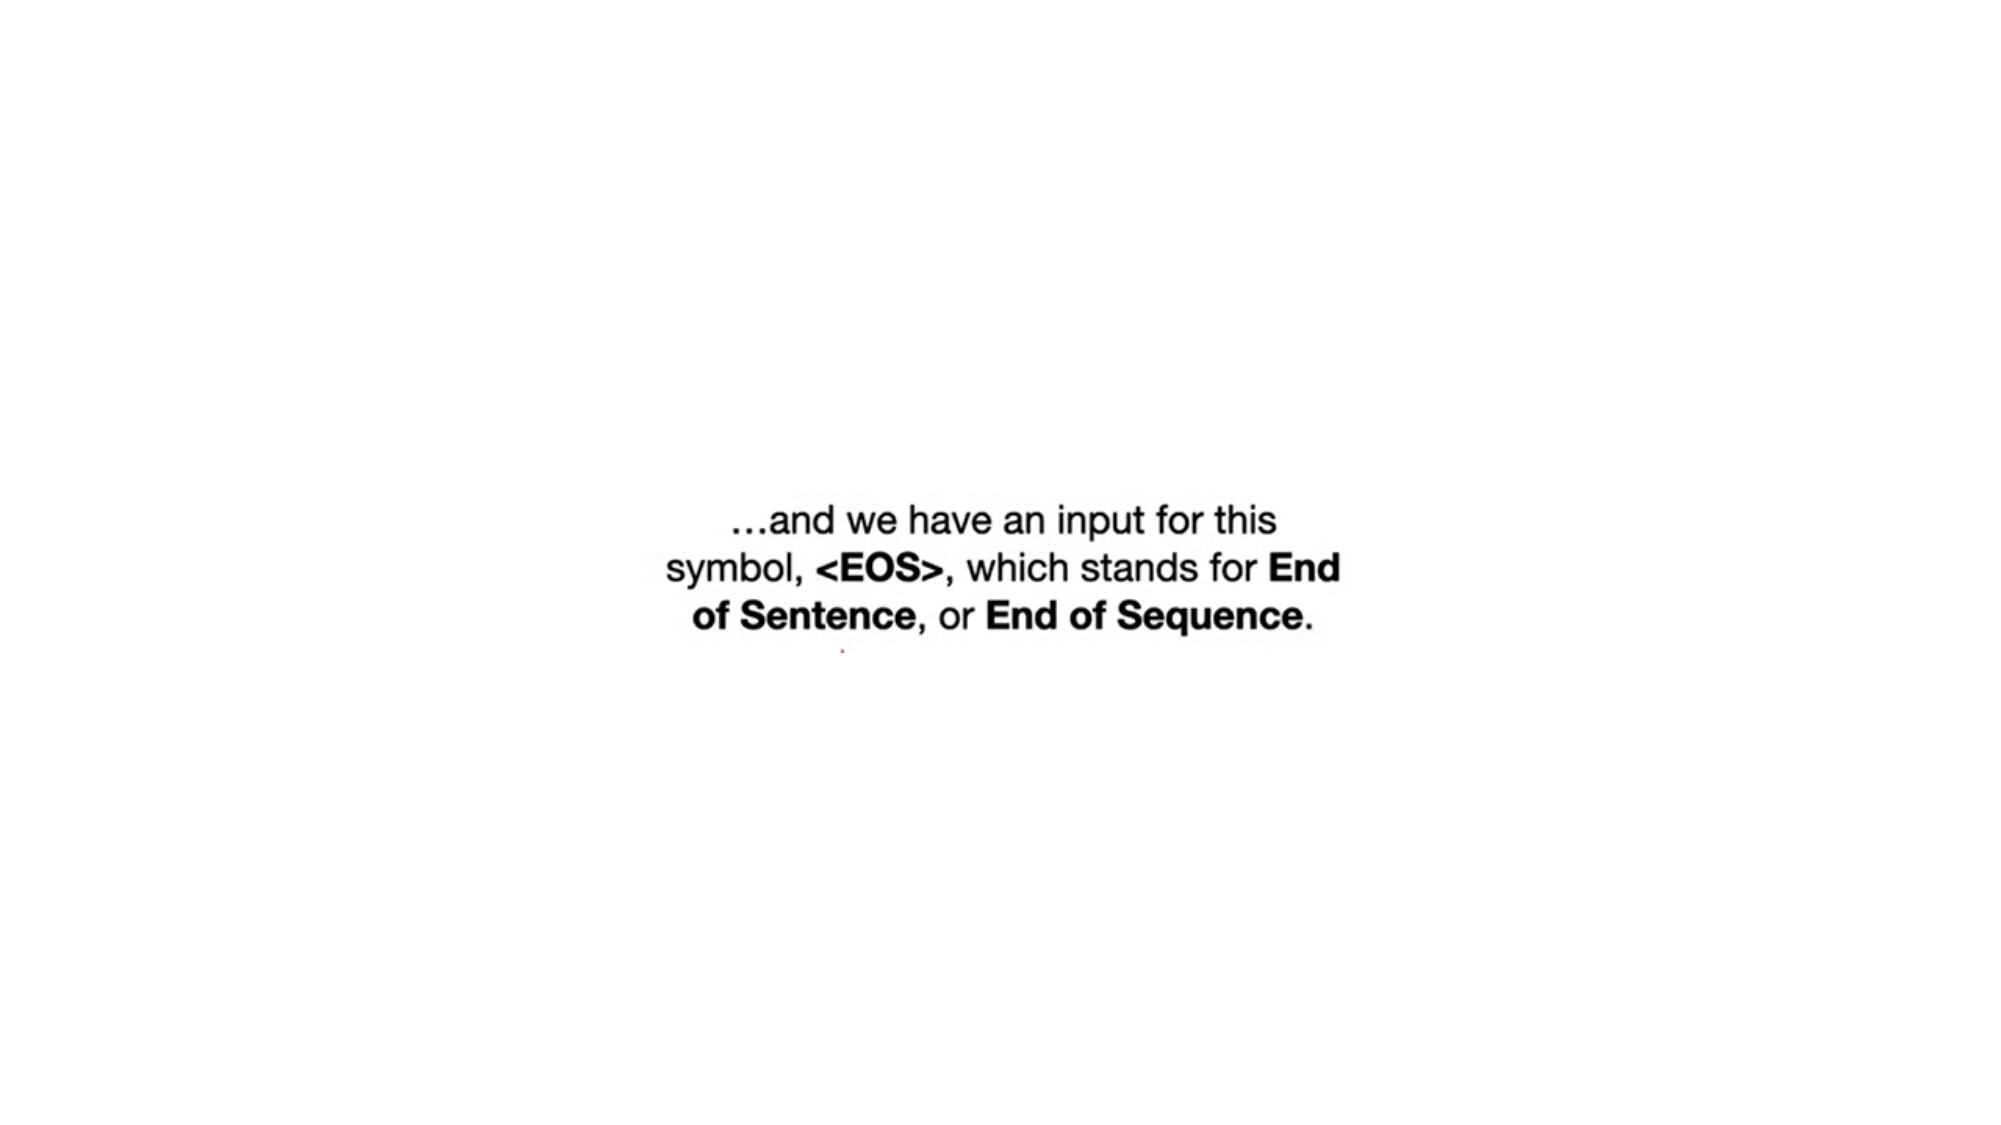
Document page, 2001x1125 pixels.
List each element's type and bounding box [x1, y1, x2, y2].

picture [629, 472, 1371, 653]
